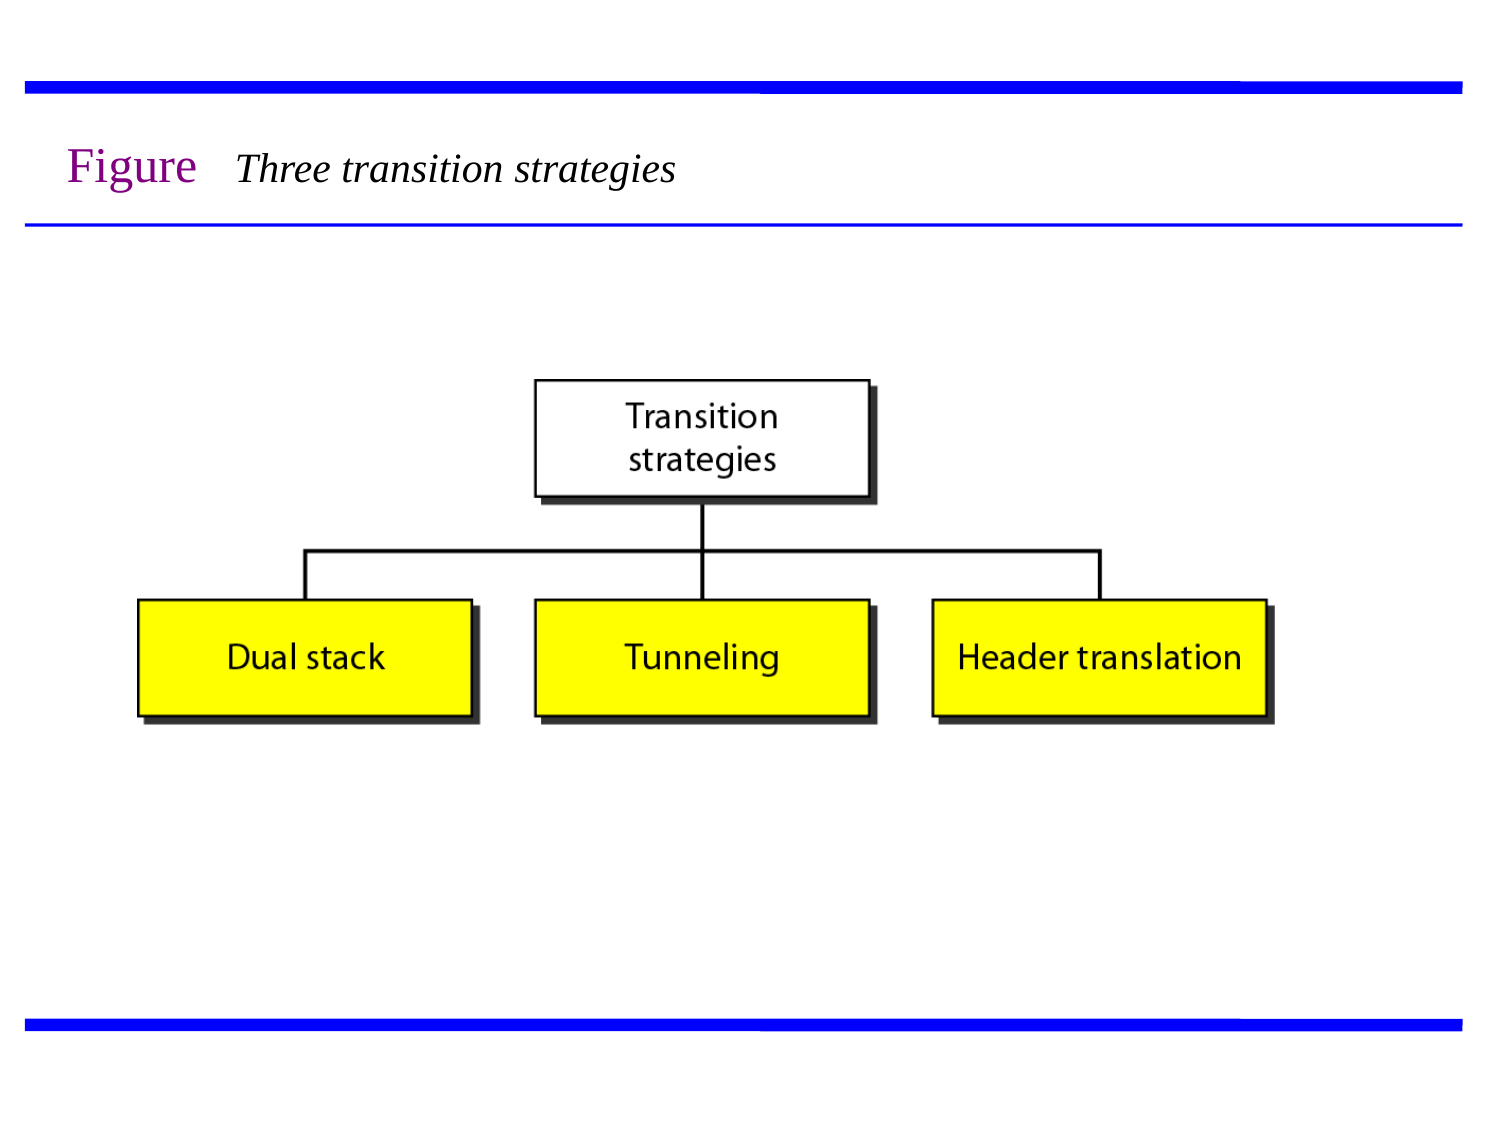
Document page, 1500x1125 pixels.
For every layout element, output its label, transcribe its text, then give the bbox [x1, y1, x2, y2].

picture [137, 379, 1275, 726]
text_box Figure Three transition strategies [51, 124, 692, 200]
